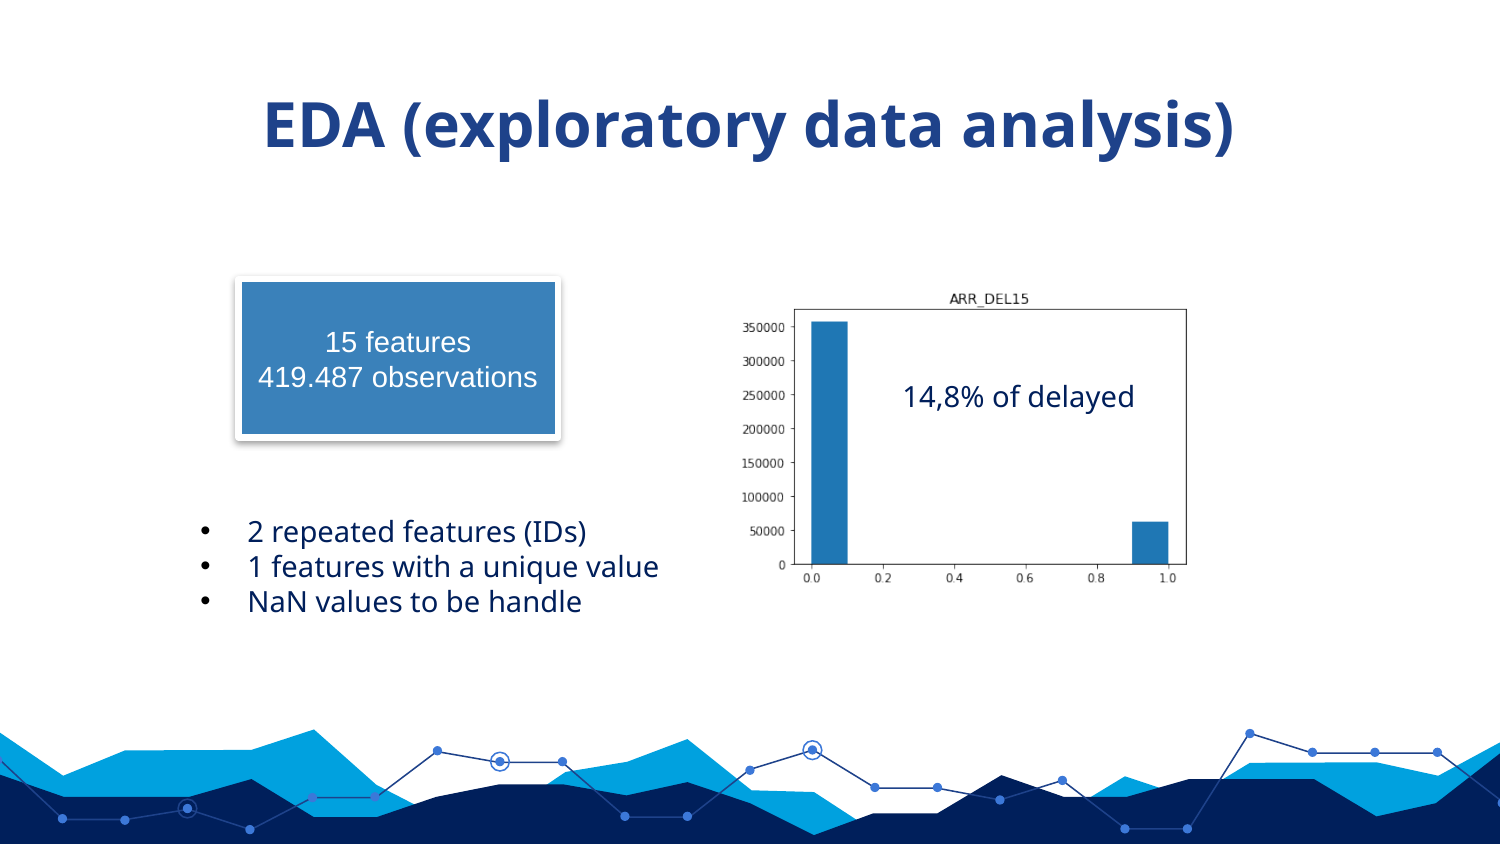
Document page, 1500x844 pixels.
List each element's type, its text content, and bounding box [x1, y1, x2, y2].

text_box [733, 283, 1193, 592]
text_box 2 repeated features (IDs) 1 features with a unique value NaN values to be handle [185, 505, 683, 722]
text_box 15 features 419.487 observations [235, 276, 561, 441]
title EDA (exploratory data analysis) [175, 57, 1324, 175]
